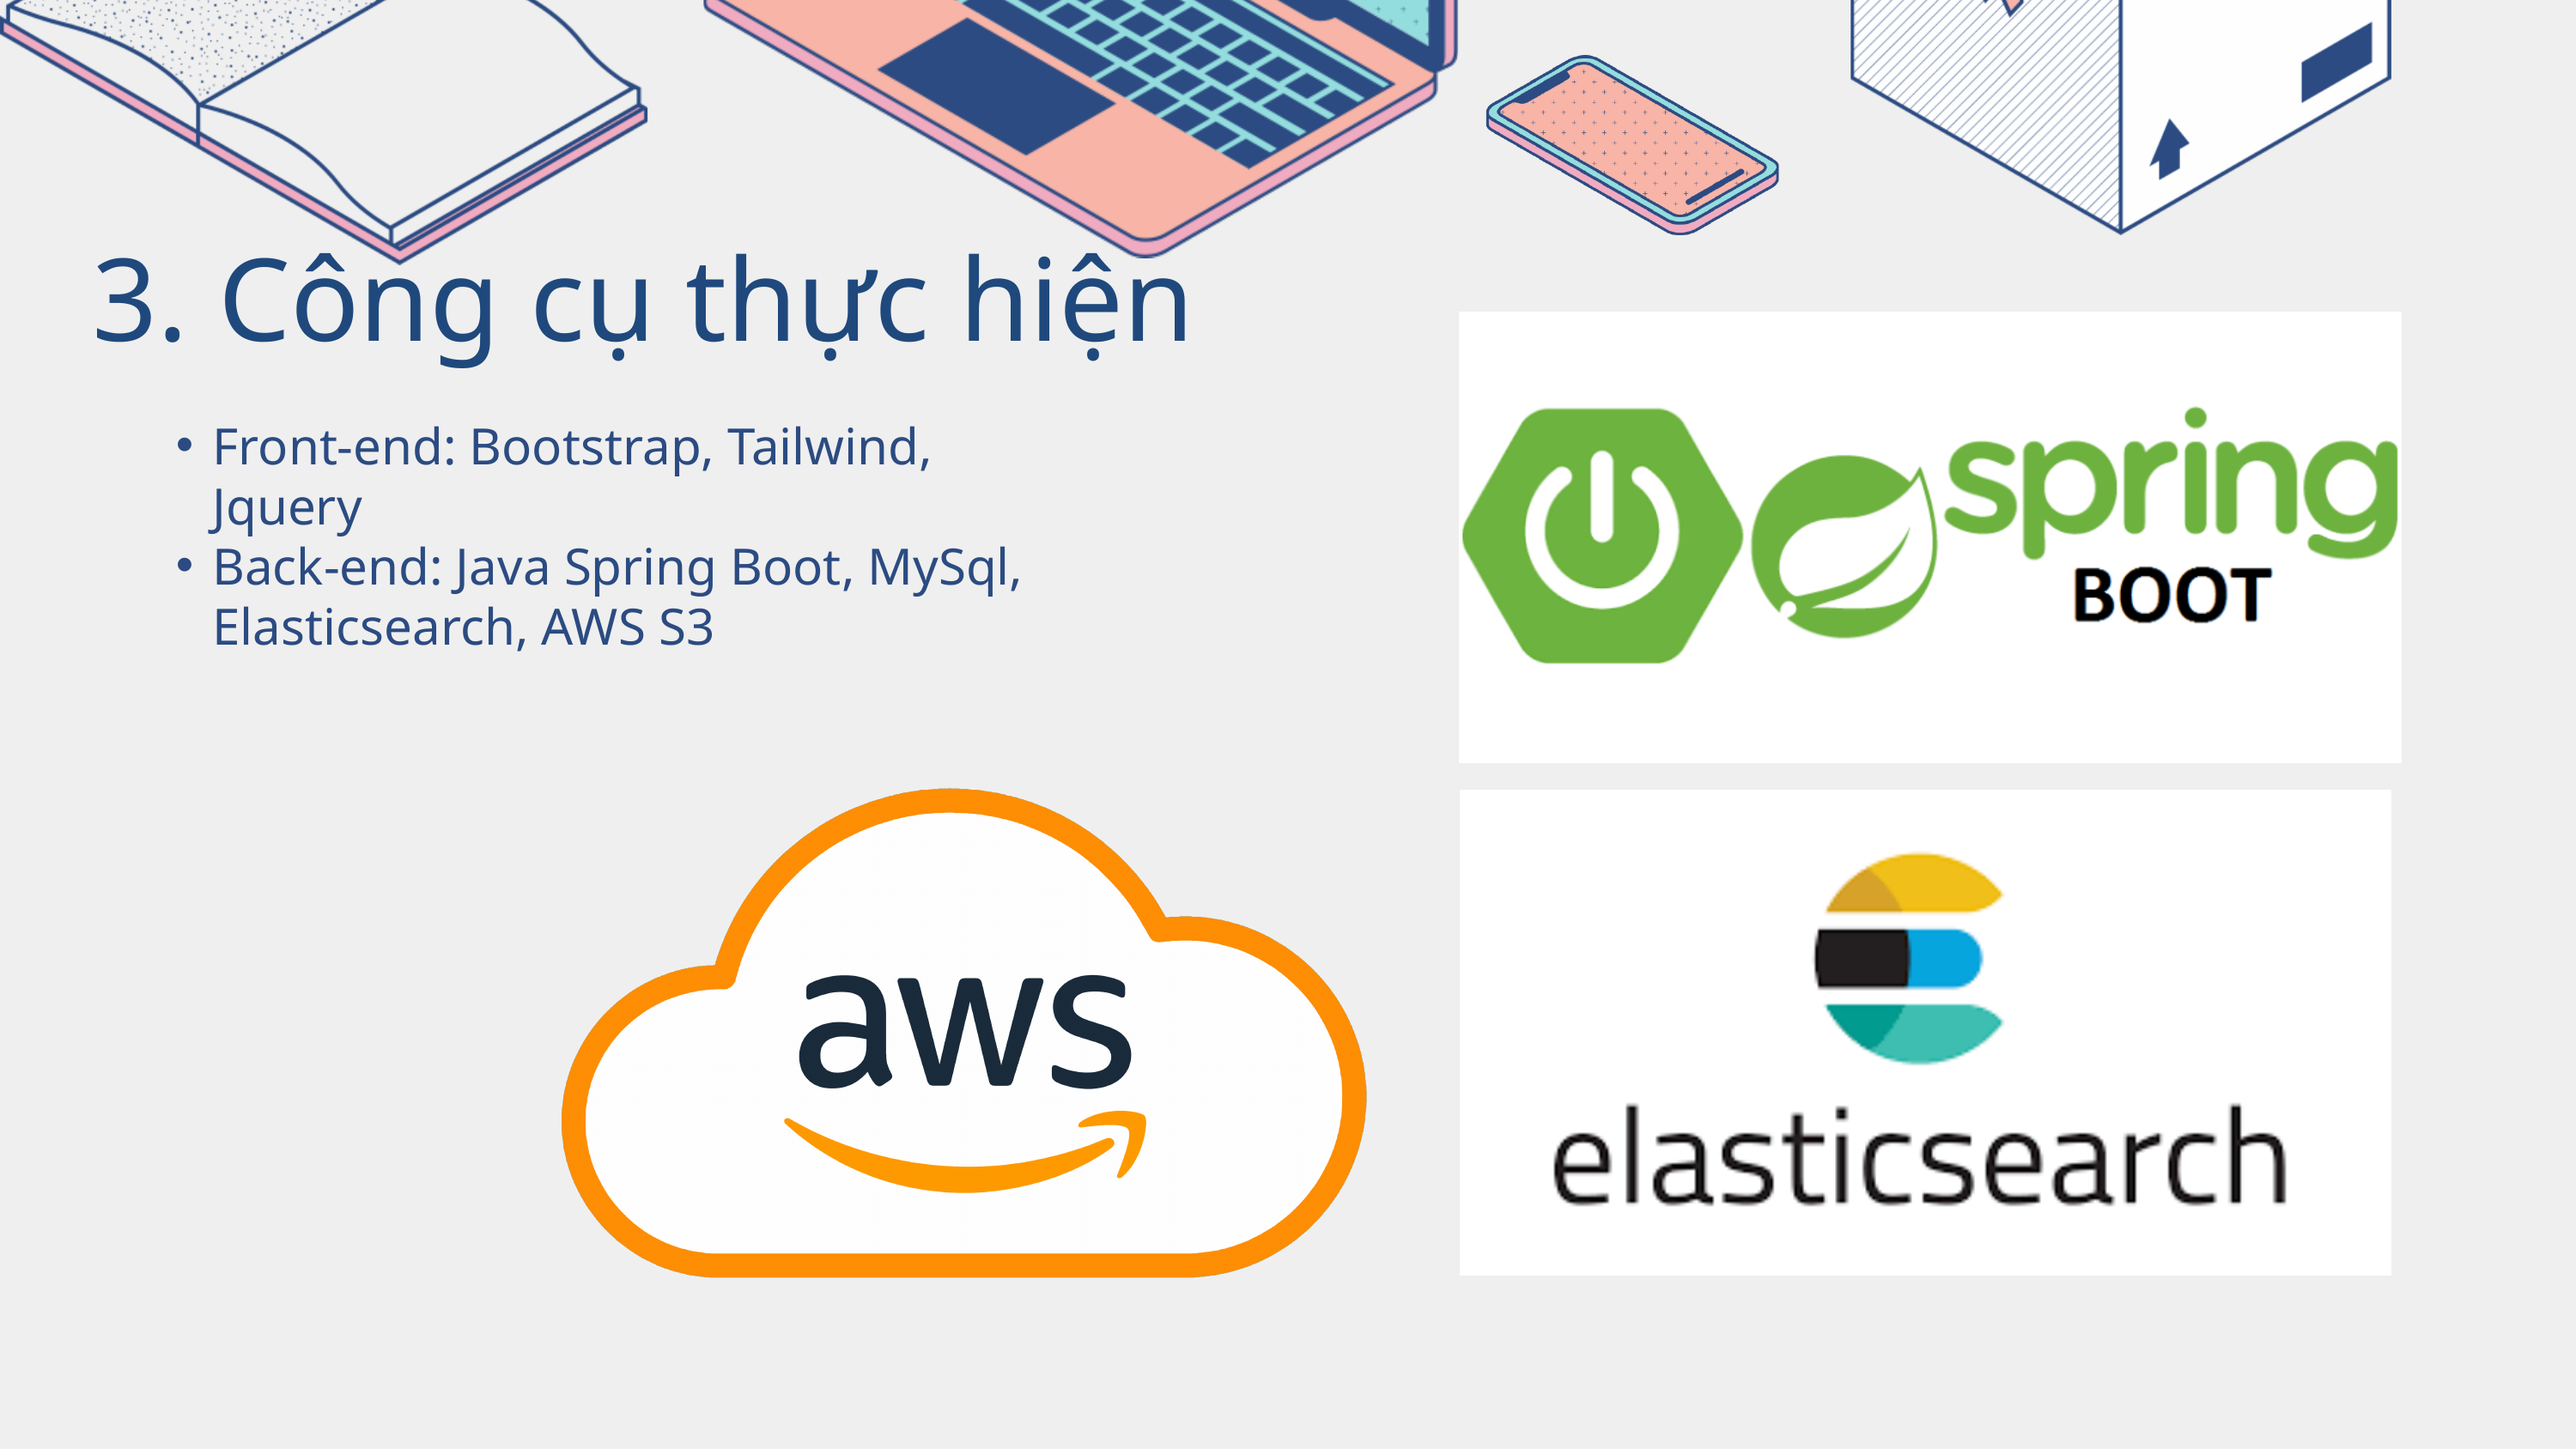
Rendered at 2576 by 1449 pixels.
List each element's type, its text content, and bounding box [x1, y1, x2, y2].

text_box [703, 0, 1459, 220]
text_box [1485, 55, 1779, 220]
text_box Front-end: Bootstrap, Tailwind, Jquery Back-end: Java Spring Boot, MySql, Elasticsearch, AWS S3 [139, 414, 1024, 655]
text_box 3. Công cụ thực hiện [79, 220, 1851, 371]
text_box [0, 0, 648, 265]
picture [513, 779, 1417, 1287]
picture [1459, 312, 2402, 763]
text_box [1850, 0, 2391, 235]
picture [1460, 790, 2392, 1276]
